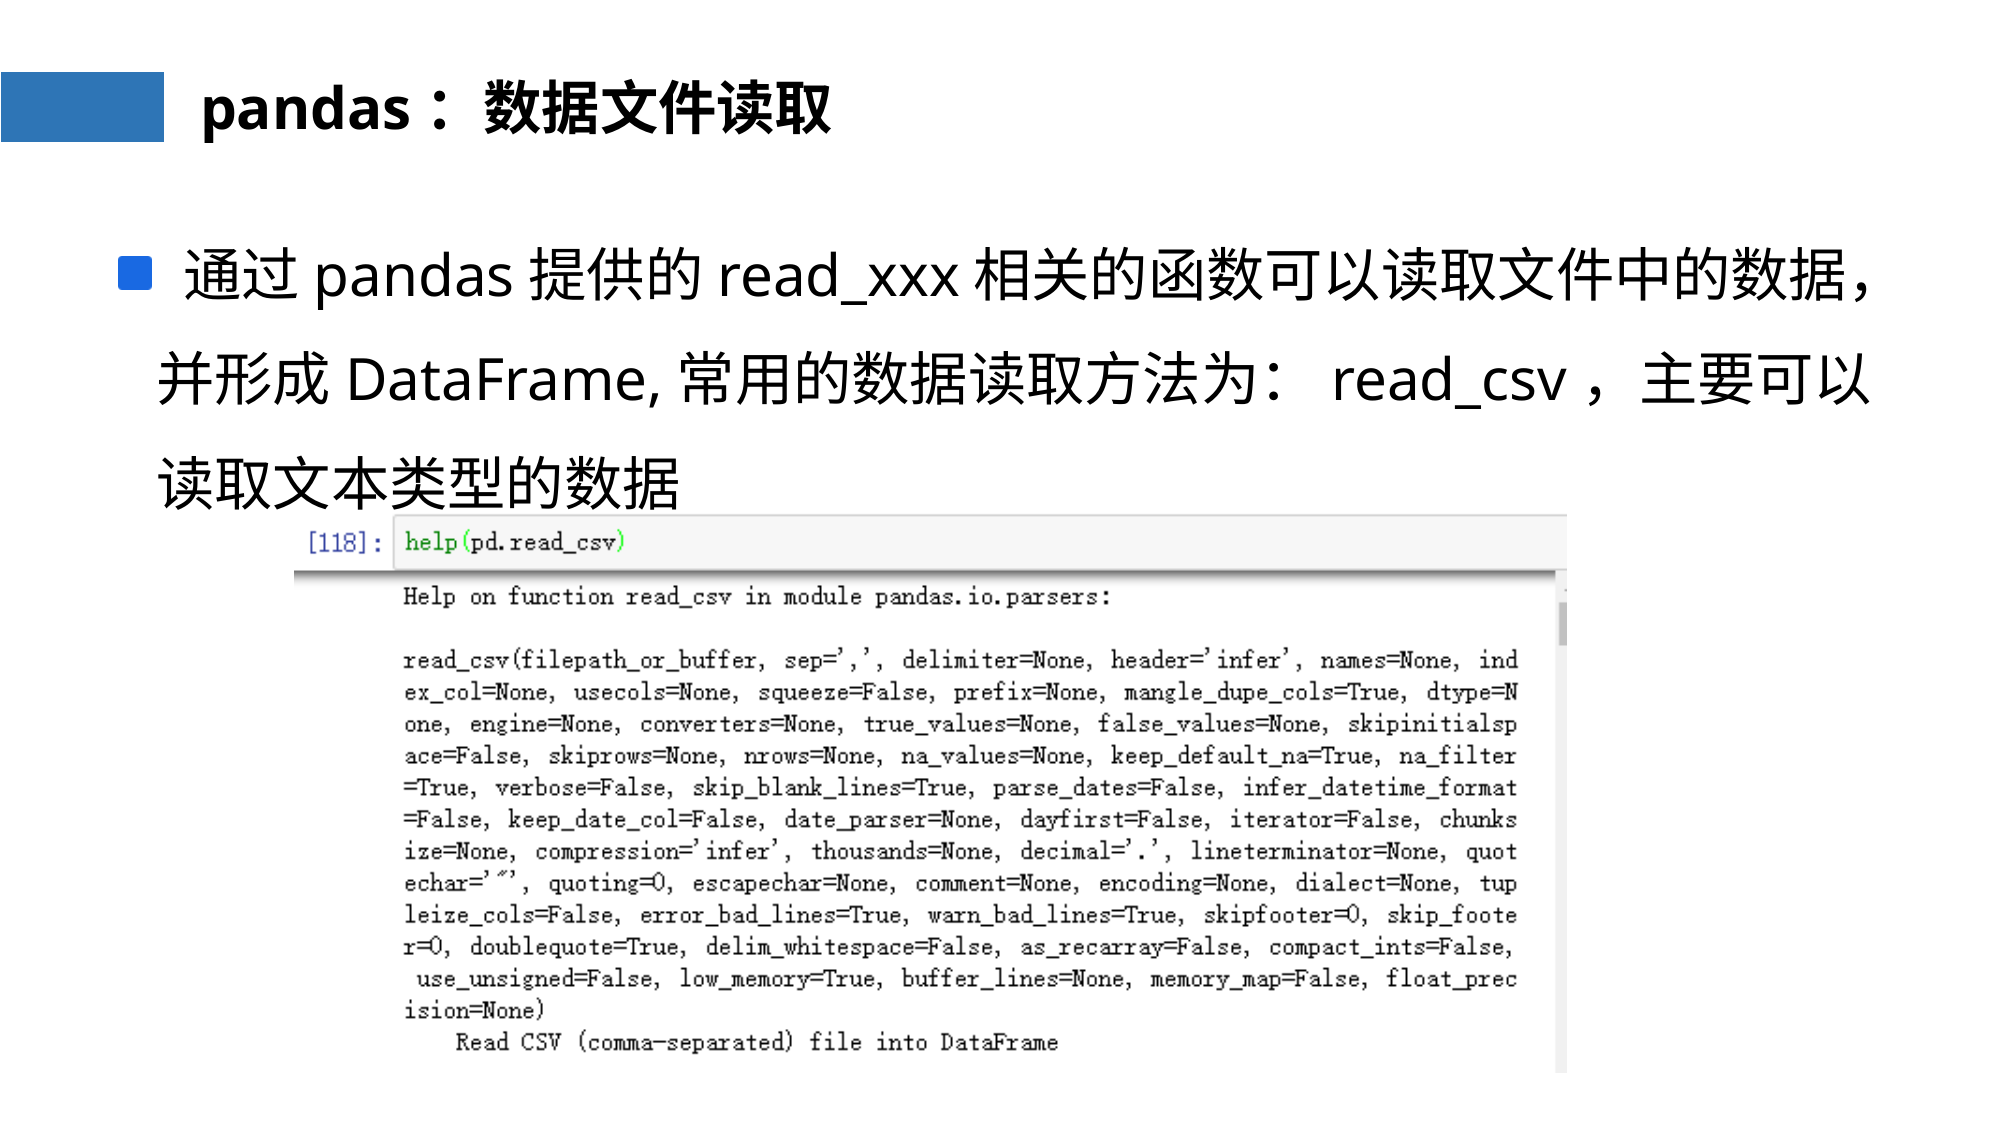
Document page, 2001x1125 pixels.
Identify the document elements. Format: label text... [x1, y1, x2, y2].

picture [118, 256, 152, 290]
picture [294, 511, 1567, 1073]
title pandas：数据文件读取 [185, 72, 1536, 196]
list 通过pandas提供的read_xxx相关的函数可以读取文件中的数据，并形成DataFrame,常用的数据读取方法为：read_csv，主要可以读取文本类型的数据 [104, 195, 1938, 971]
